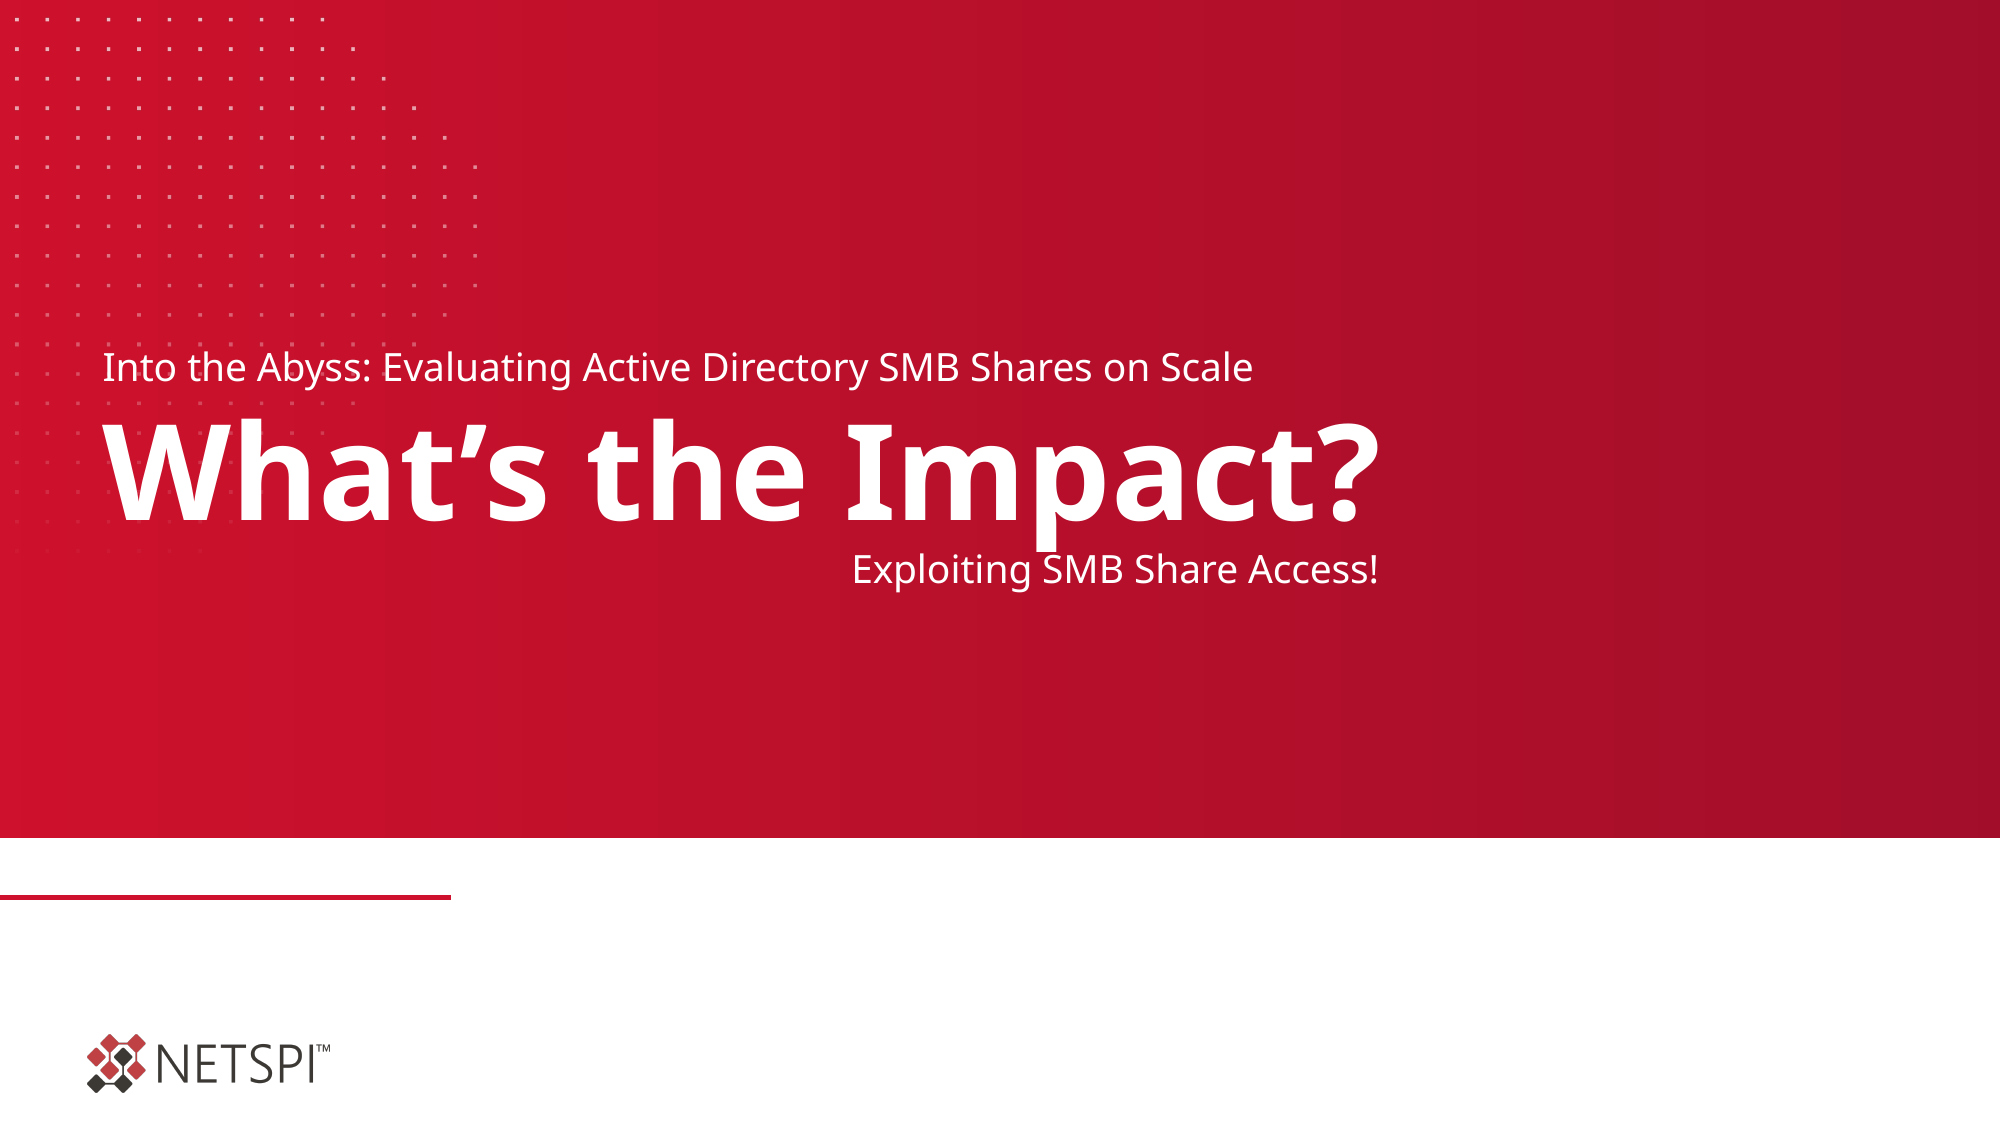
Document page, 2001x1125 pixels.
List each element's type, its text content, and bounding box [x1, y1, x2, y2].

title What’s the Impact? [87, 429, 1952, 530]
picture [0, 0, 477, 789]
picture [87, 1034, 330, 1093]
text_box Exploiting SMB Share Access! [836, 505, 1480, 632]
title Into the Abyss: Evaluating Active Directory SMB Shares on Scale [87, 303, 1952, 429]
